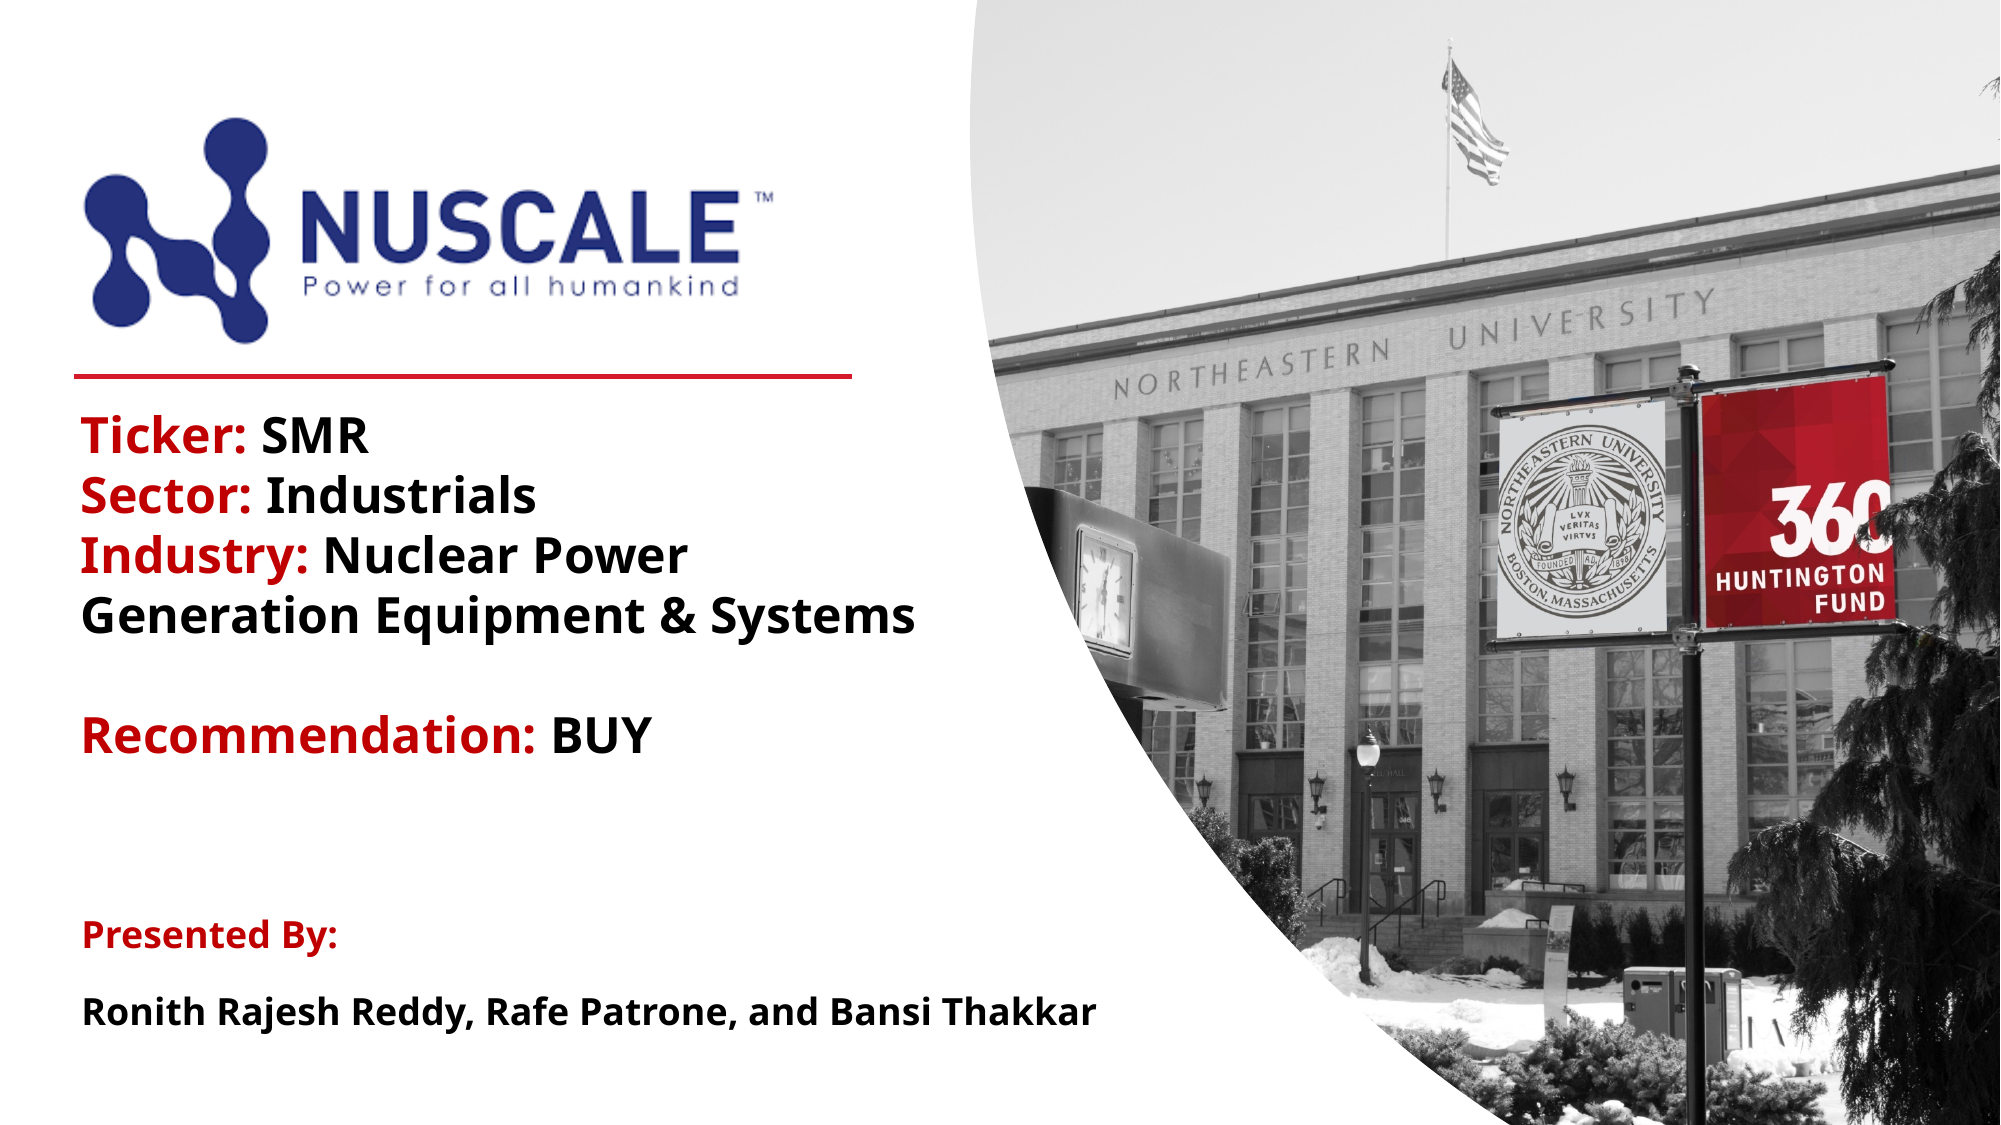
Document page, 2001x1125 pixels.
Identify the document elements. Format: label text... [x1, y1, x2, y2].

text_box Presented By: Ronith Rajesh Reddy, Rafe Patrone, and Bansi Thakkar [73, 912, 1249, 1052]
picture [969, 0, 2000, 1125]
text_box Ticker: SMR Sector: Industrials Industry: Nuclear Power Generation Equipment & Systems Recommendation: BUY [73, 395, 970, 912]
picture [73, 99, 785, 364]
